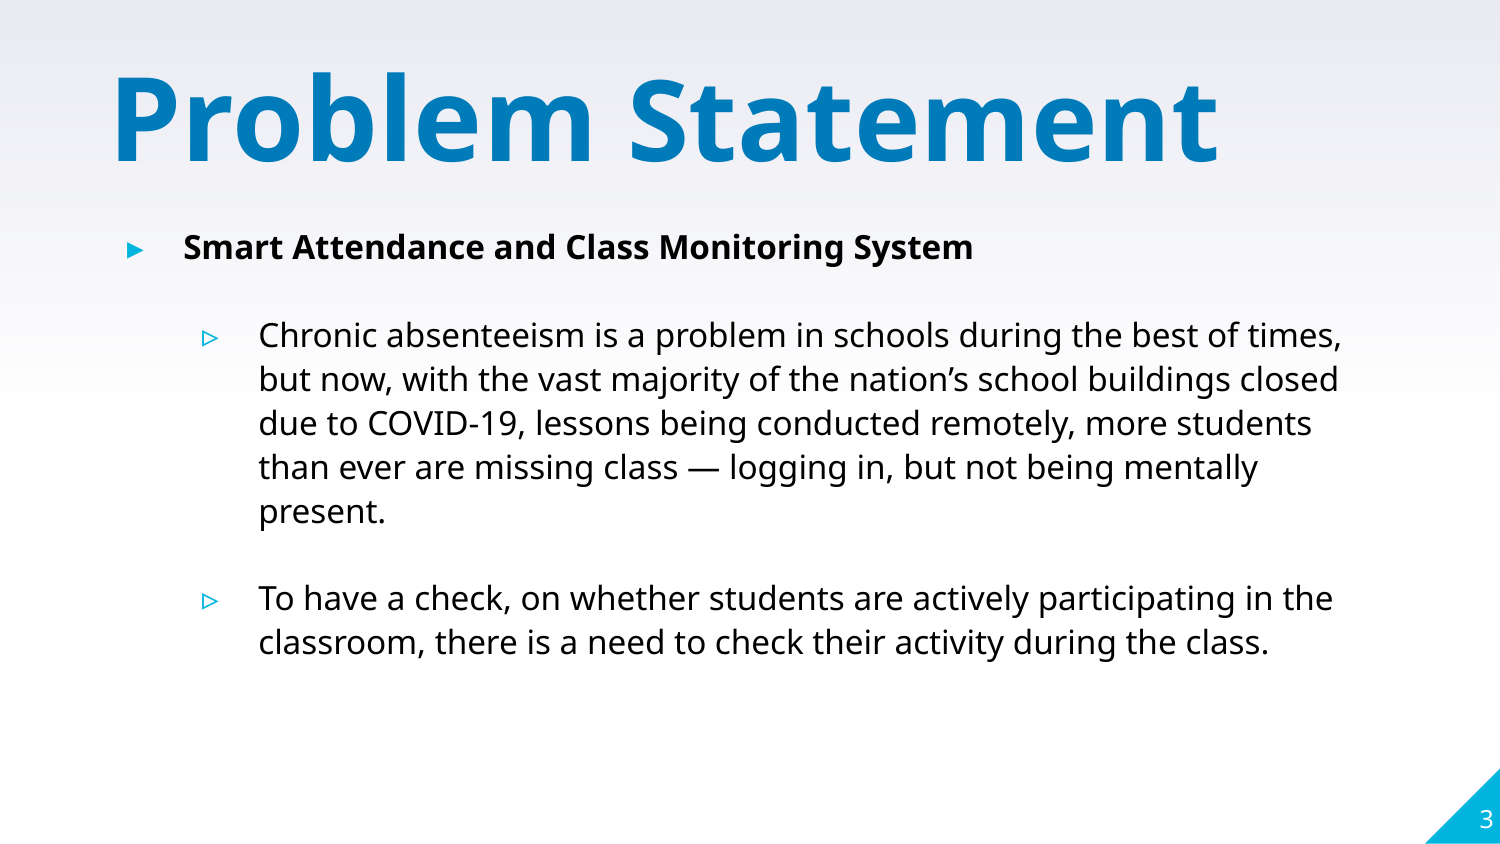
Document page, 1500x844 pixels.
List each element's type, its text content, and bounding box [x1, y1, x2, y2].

slide_number 3 [1418, 760, 1494, 838]
title Problem Statement [108, 71, 1266, 209]
subtitle Smart Attendance and Class Monitoring System Chronic absenteeism is a problem in schools during the best of times, but now, with the vast majority of the nation’s school buildings closed due to COVID-19, lessons being conducted remotely, more students than ever are missing class — logging in, but not being mentally present. To have a check, on whether students are actively participating in the classroom, there is a need to check their activity during the class. [108, 222, 1392, 715]
